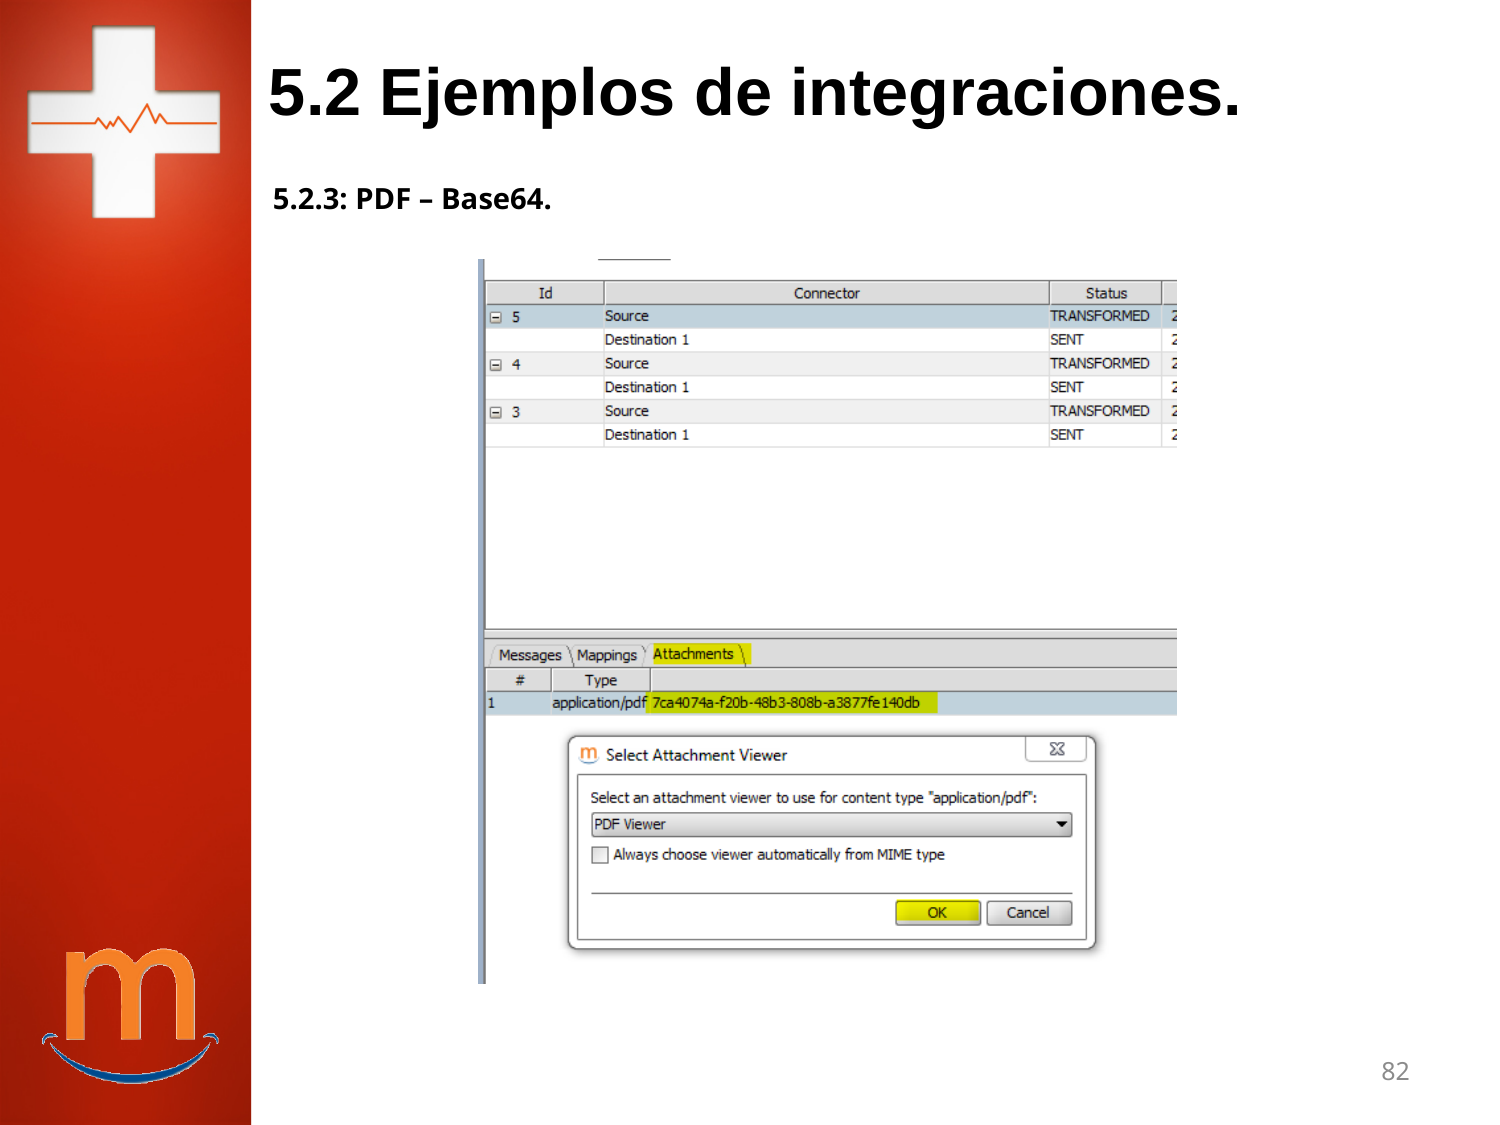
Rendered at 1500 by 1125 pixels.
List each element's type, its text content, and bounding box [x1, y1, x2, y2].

picture [478, 259, 1177, 985]
text_box 5.2.3: PDF – Base64. [257, 172, 1471, 1072]
picture [0, 0, 1500, 1125]
slide_number 82 [1074, 1072, 1425, 1103]
title 5.2 Ejemplos de integraciones. [253, 2, 1500, 176]
